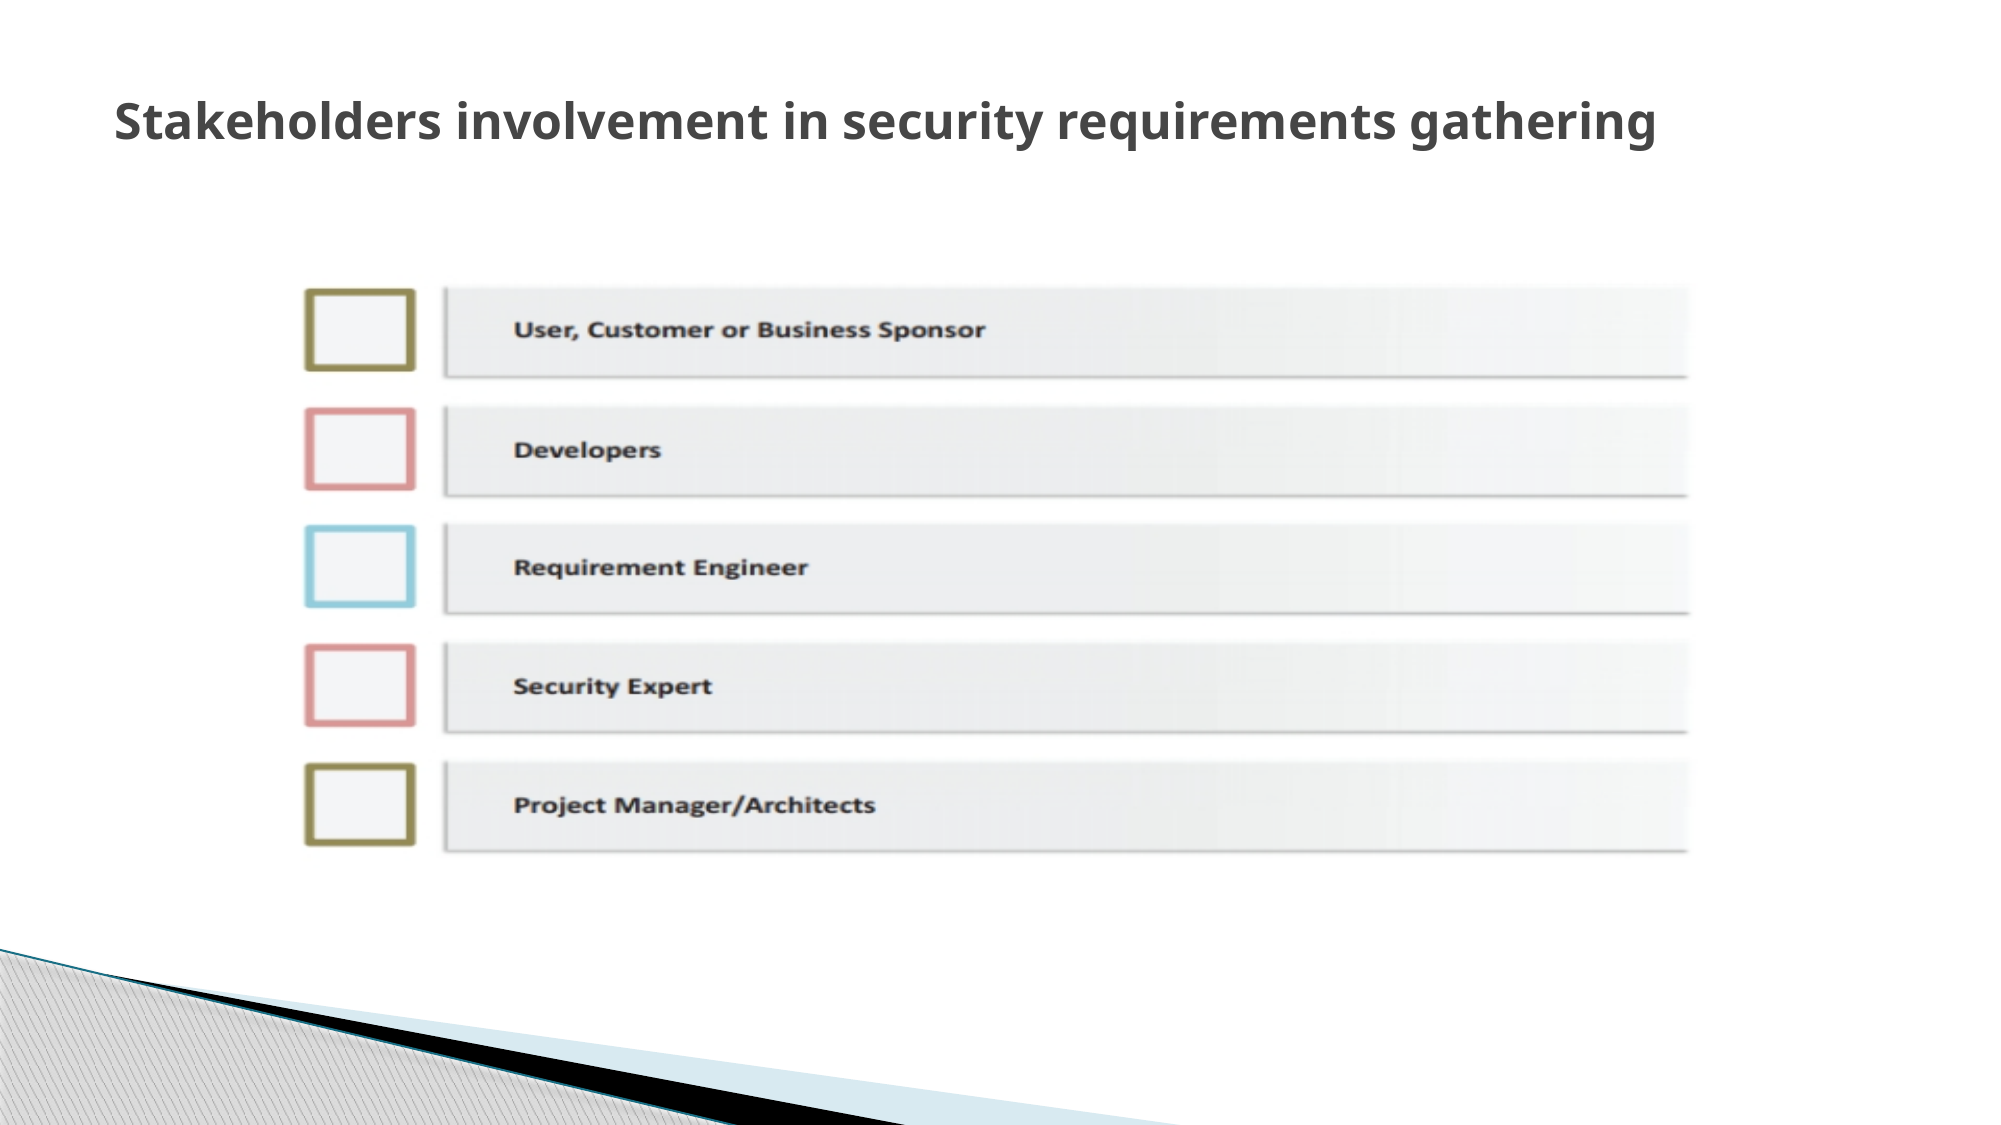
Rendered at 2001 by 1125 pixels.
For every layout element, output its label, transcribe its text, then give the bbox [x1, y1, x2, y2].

title Stakeholders involvement in security requirements gathering [99, 66, 1900, 173]
picture [290, 256, 1710, 869]
